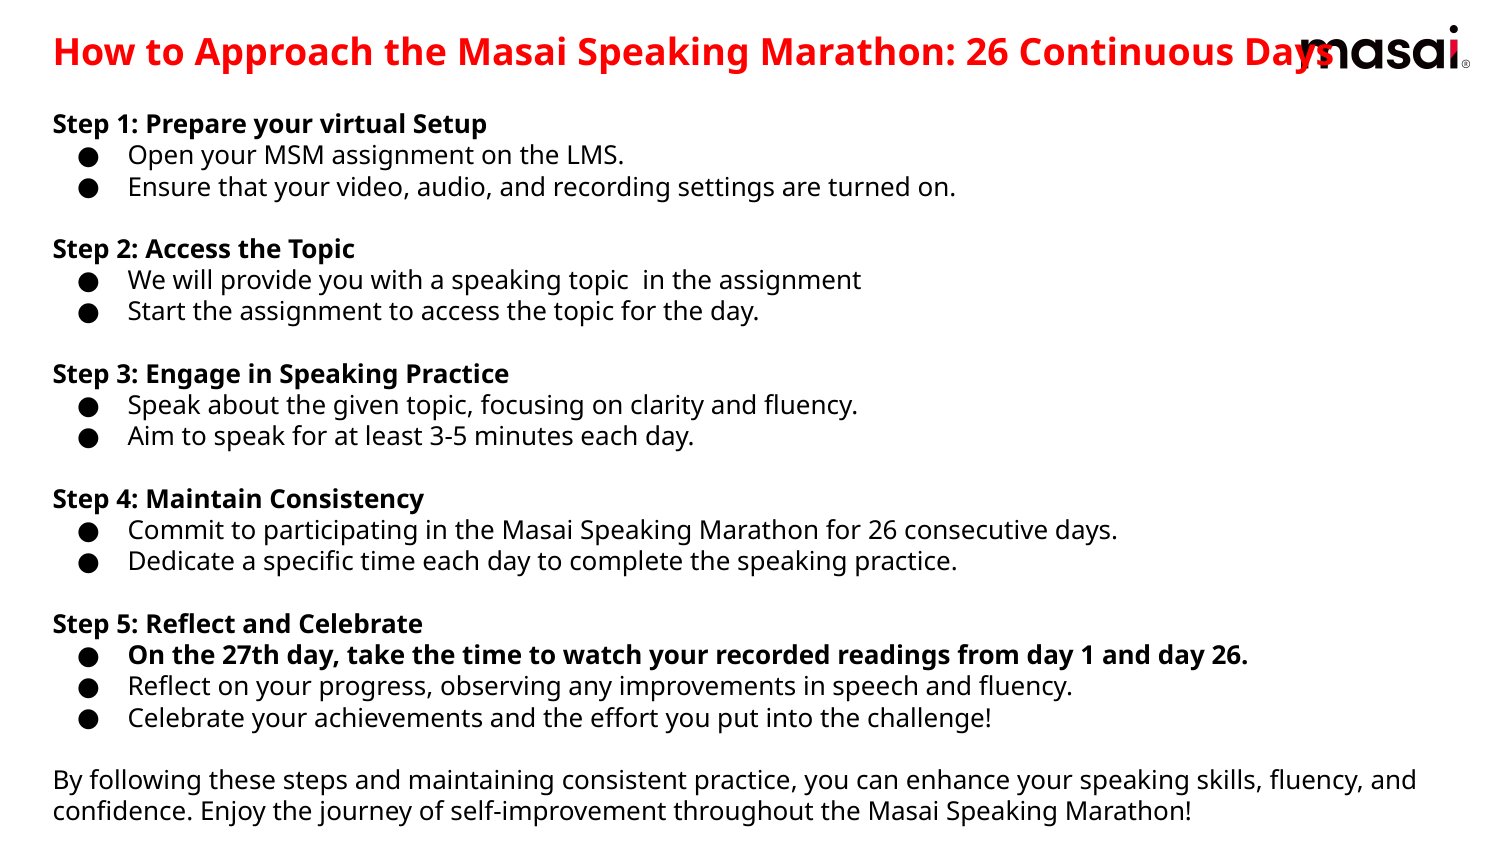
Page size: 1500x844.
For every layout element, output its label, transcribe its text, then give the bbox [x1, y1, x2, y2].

text_box How to Approach the Masai Speaking Marathon: 26 Continuous Days Step 1: Prepare your virtual Setup Open your MSM assignment on the LMS. Ensure that your video, audio, and recording settings are turned on. Step 2: Access the Topic We will provide you with a speaking topic in the assignment Start the assignment to access the topic for the day. Step 3: Engage in Speaking Practice Speak about the given topic, focusing on clarity and fluency. Aim to speak for at least 3-5 minutes each day. Step 4: Maintain Consistency Commit to participating in the Masai Speaking Marathon for 26 consecutive days. Dedicate a specific time each day to complete the speaking practice. Step 5: Reflect and Celebrate On the 27th day, take the time to watch your recorded readings from day 1 and day 26. Reflect on your progress, observing any improvements in speech and fluency. Celebrate your achievements and the effort you put into the challenge! By following these steps and maintaining consistent practice, you can enhance your speaking skills, fluency, and confidence. Enjoy the journey of self-improvement throughout the Masai Speaking Marathon! [37, 12, 1487, 844]
